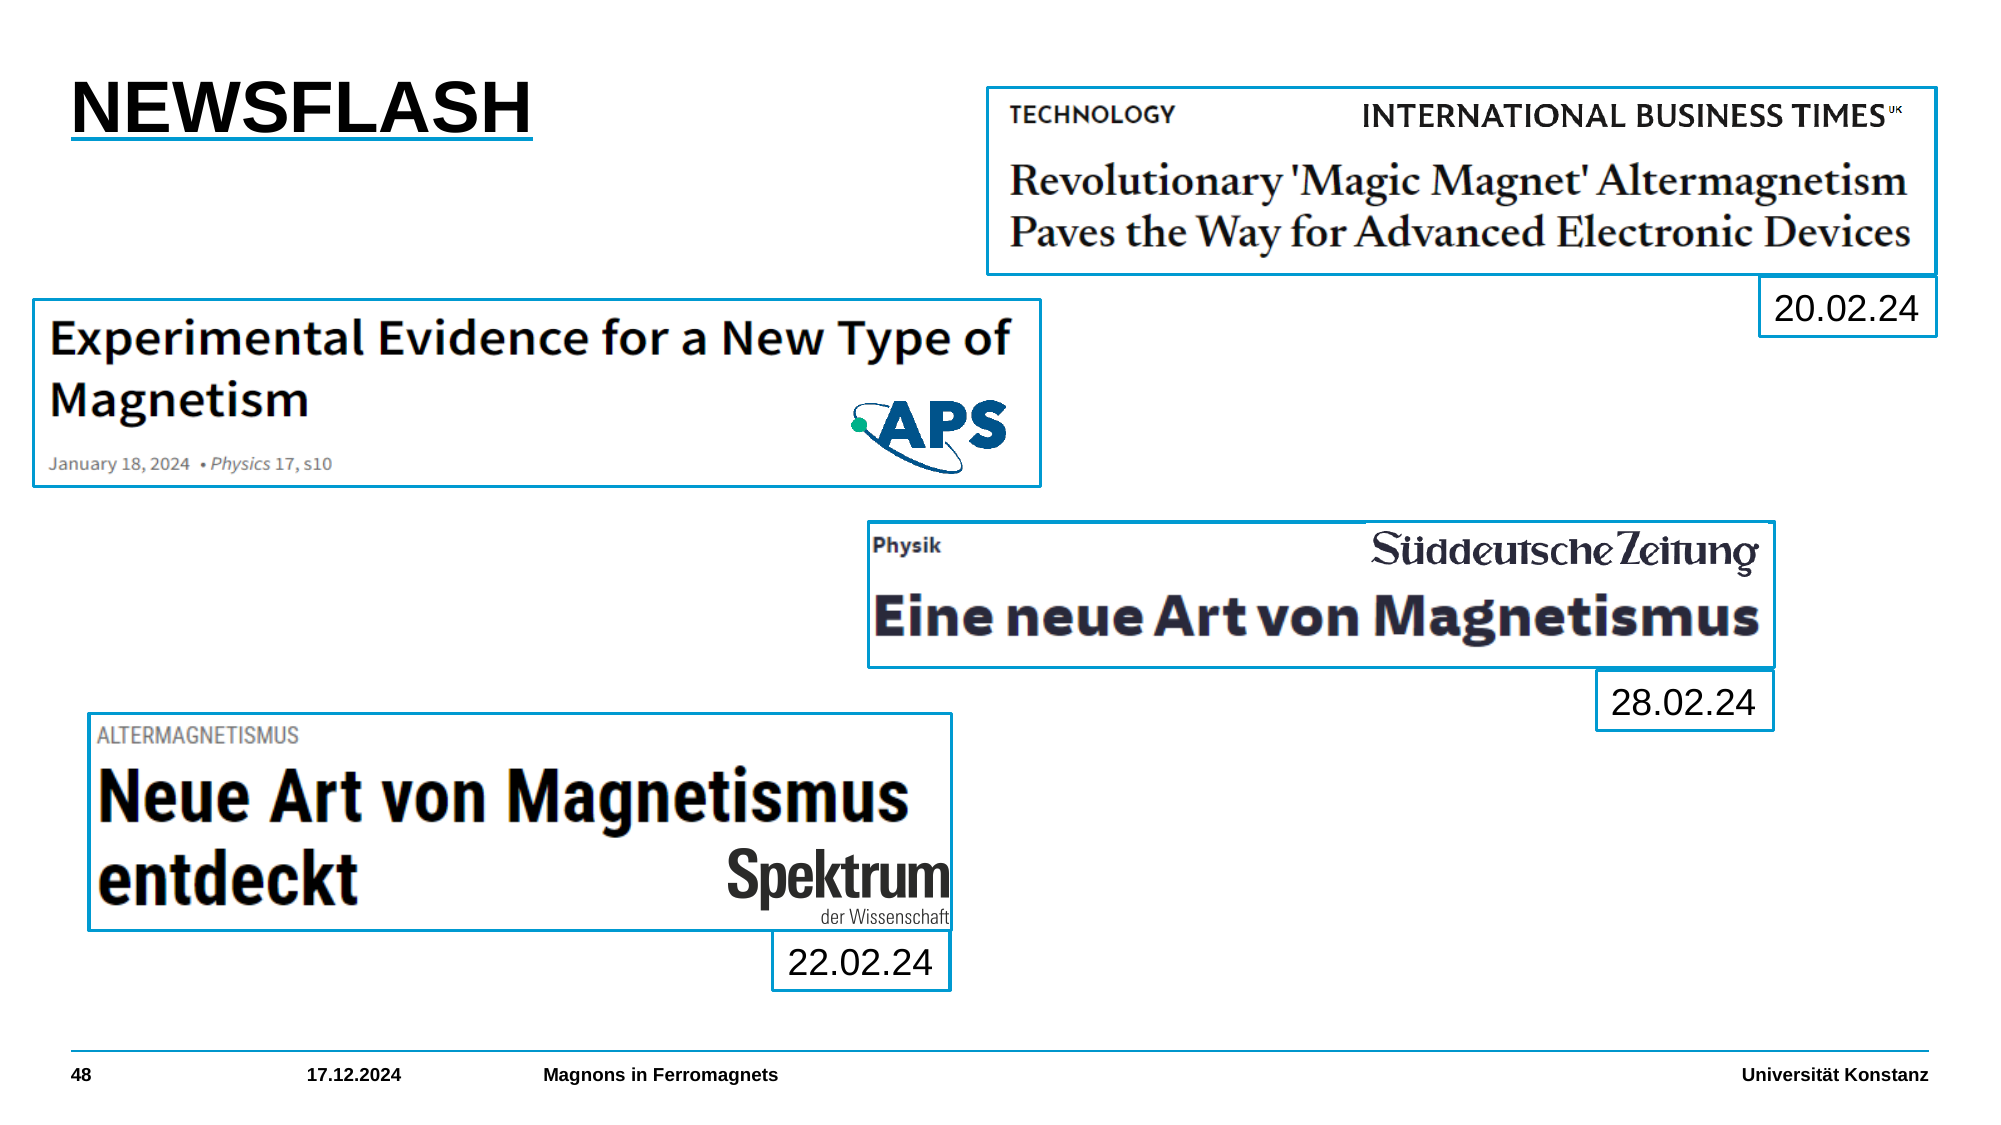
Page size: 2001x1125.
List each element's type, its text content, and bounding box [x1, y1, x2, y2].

text_box 22.02.24 [772, 935, 951, 991]
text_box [988, 88, 1935, 274]
text_box 28.02.24 [1596, 673, 1774, 731]
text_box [90, 714, 951, 930]
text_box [34, 300, 1039, 486]
footer Magnons in Ferromagnets [543, 1058, 1489, 1094]
title NEWSFLASH [70, 66, 1457, 268]
text_box 20.02.24 [1759, 276, 1937, 337]
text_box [869, 523, 1774, 666]
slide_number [306, 1058, 512, 1094]
slide_number 48 [70, 1058, 276, 1094]
